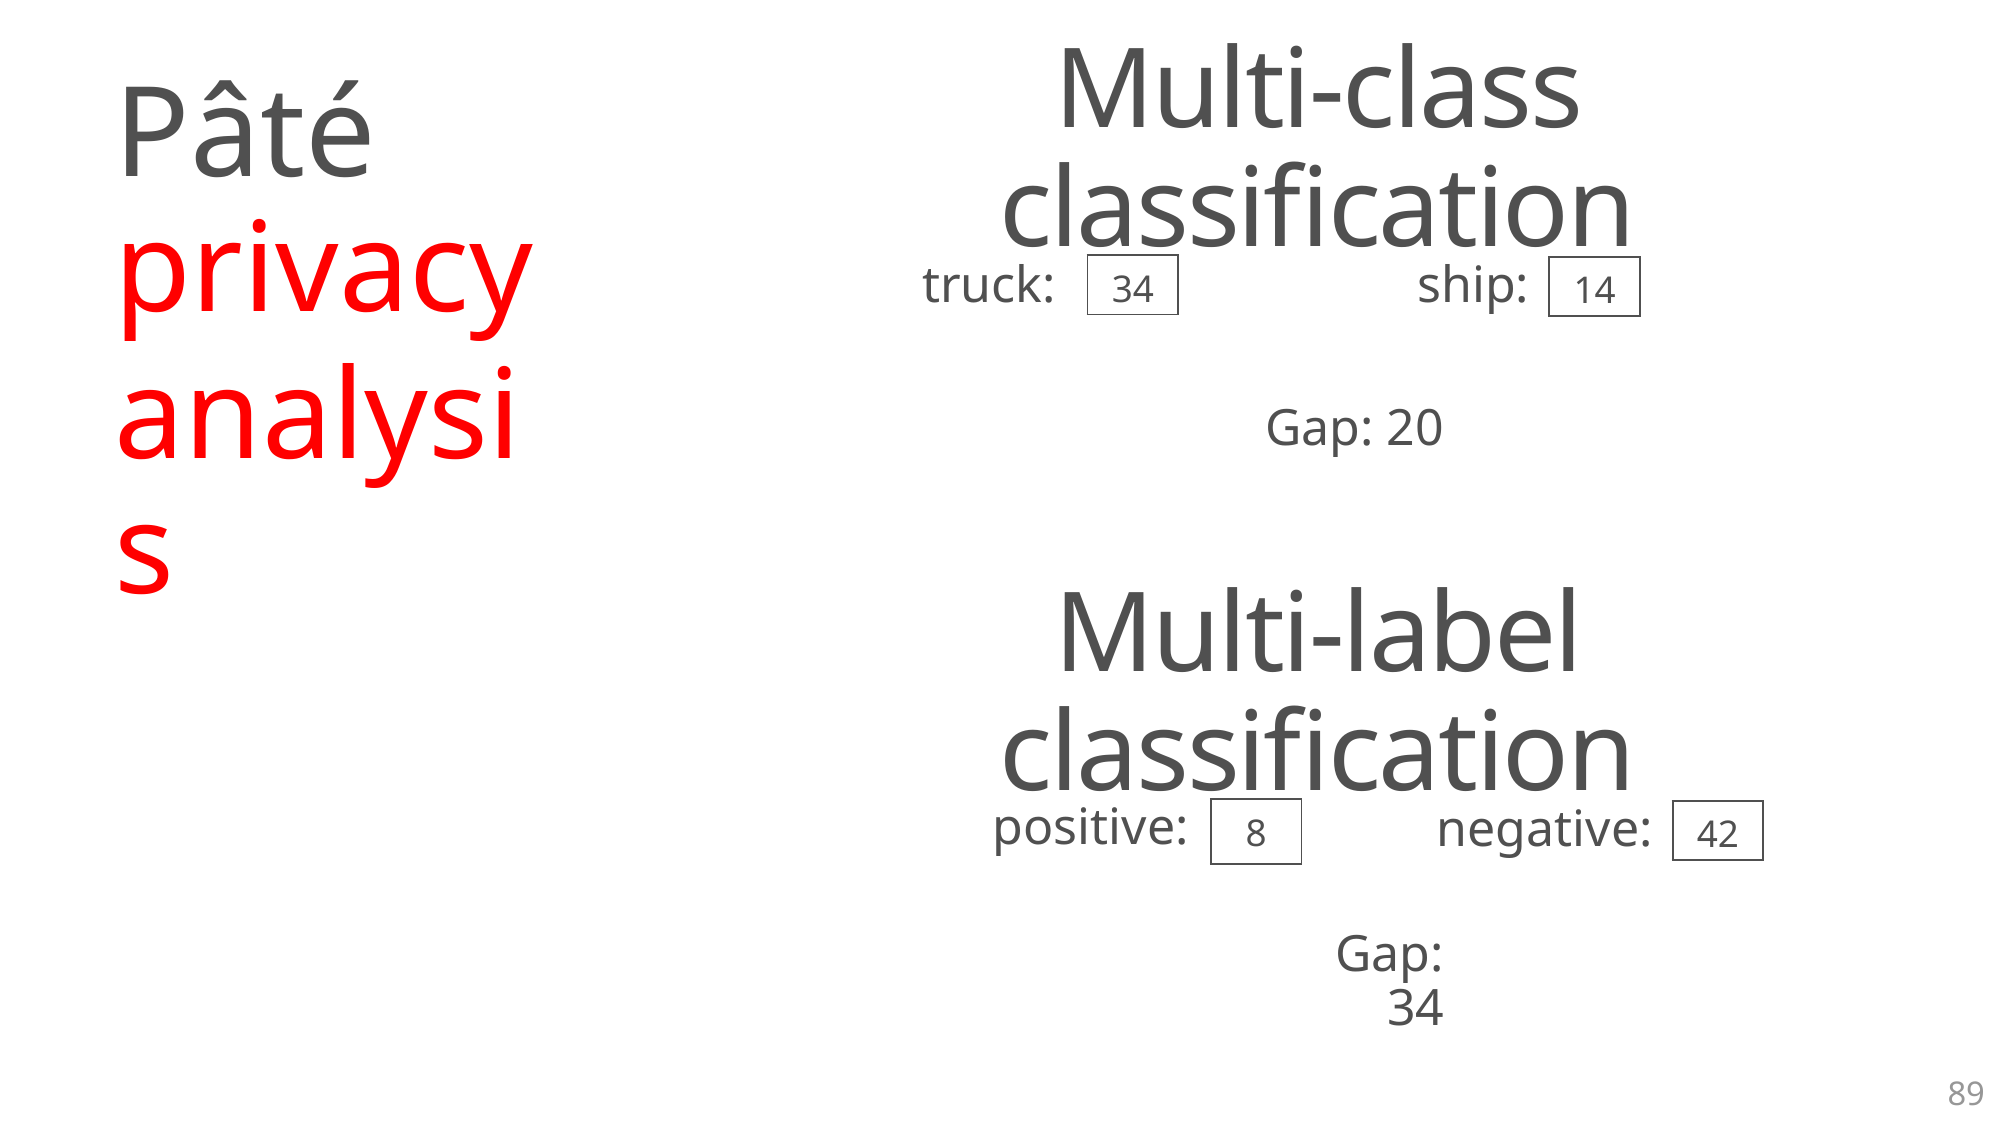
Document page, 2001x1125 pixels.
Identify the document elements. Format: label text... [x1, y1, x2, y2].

table_header 8 [1219, 800, 1301, 863]
text_box Multi-label classification [759, 569, 1876, 697]
table_header 14 [1573, 258, 1639, 315]
slide_number 89 [1550, 1065, 2000, 1125]
text_box ship: [1210, 234, 1573, 337]
table_header 34 [1100, 256, 1177, 314]
text_box Gap: 34 [1237, 903, 1475, 1060]
text_box negative: [1334, 778, 1696, 881]
text_box truck: [737, 234, 1100, 337]
text_box Gap: 20 [1180, 378, 1475, 480]
table_header 42 [1696, 802, 1762, 859]
text_box Multi-class classification [759, 25, 1876, 153]
text_box positive: [857, 777, 1219, 880]
text_box Pâté privacy analysis [84, 44, 593, 645]
